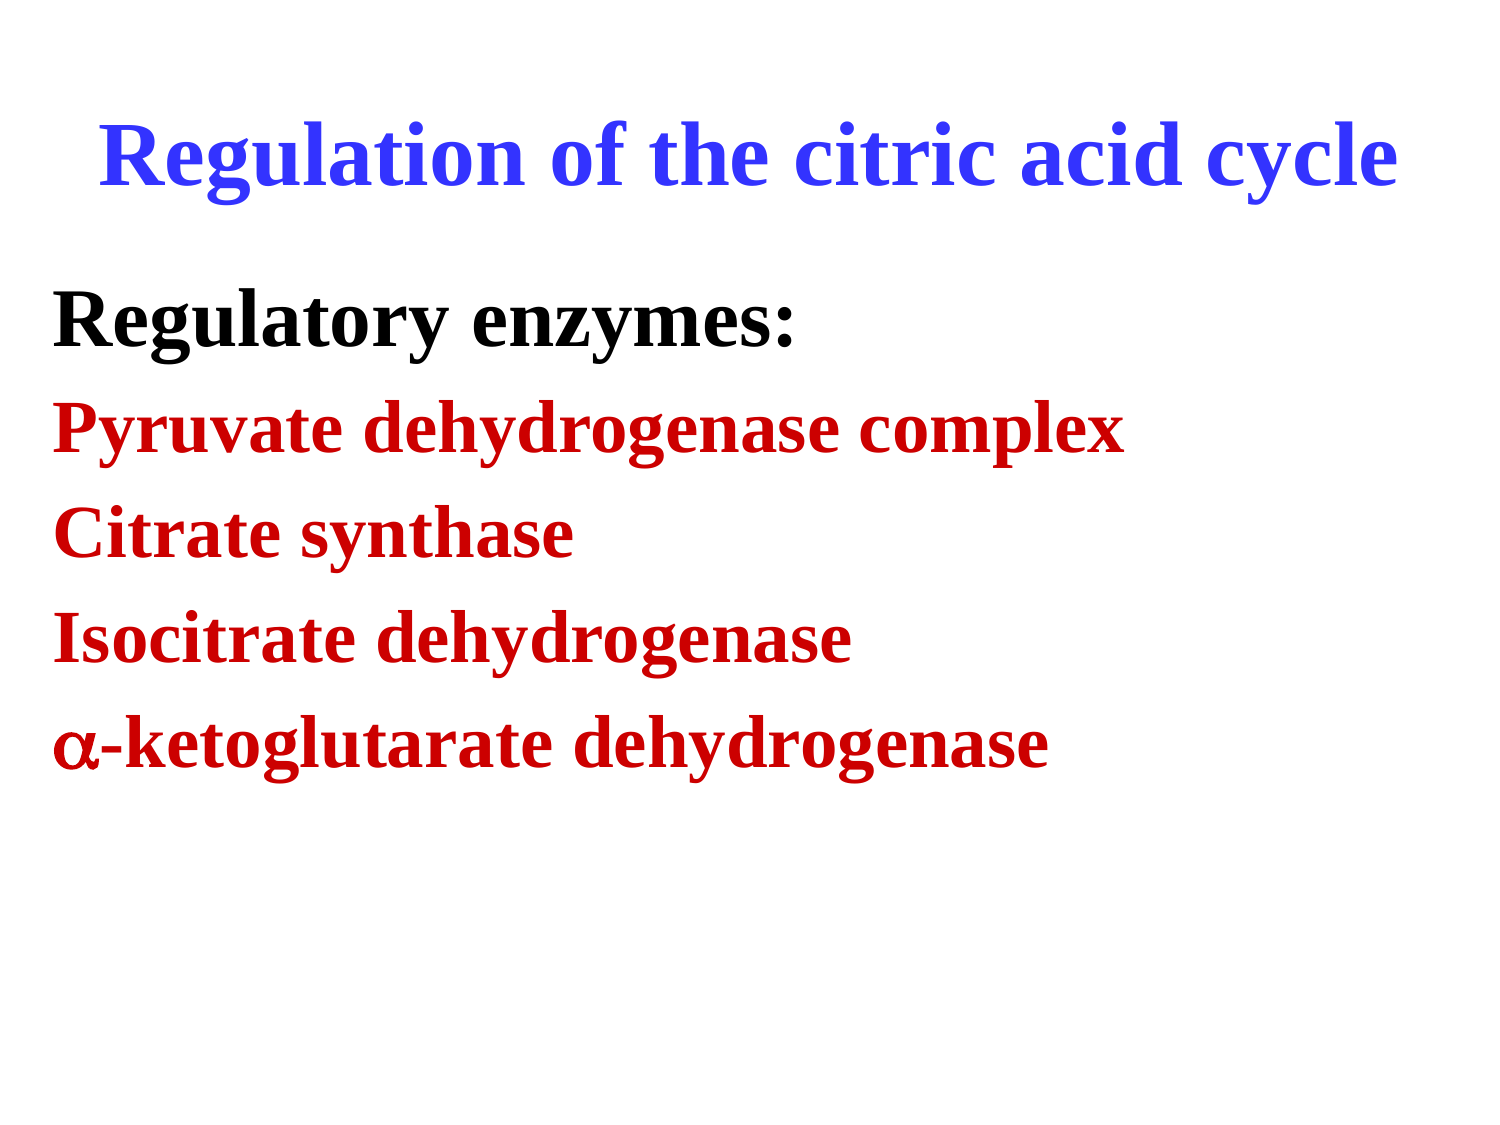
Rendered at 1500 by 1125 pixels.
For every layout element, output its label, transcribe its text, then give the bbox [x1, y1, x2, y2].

title Regulation of the citric acid cycle [0, 54, 1500, 243]
list Regulatory enzymes: Pyruvate dehydrogenase complex Citrate synthase Isocitrate dehydrogenase a-ketoglutarate dehydrogenase [37, 255, 1500, 1125]
